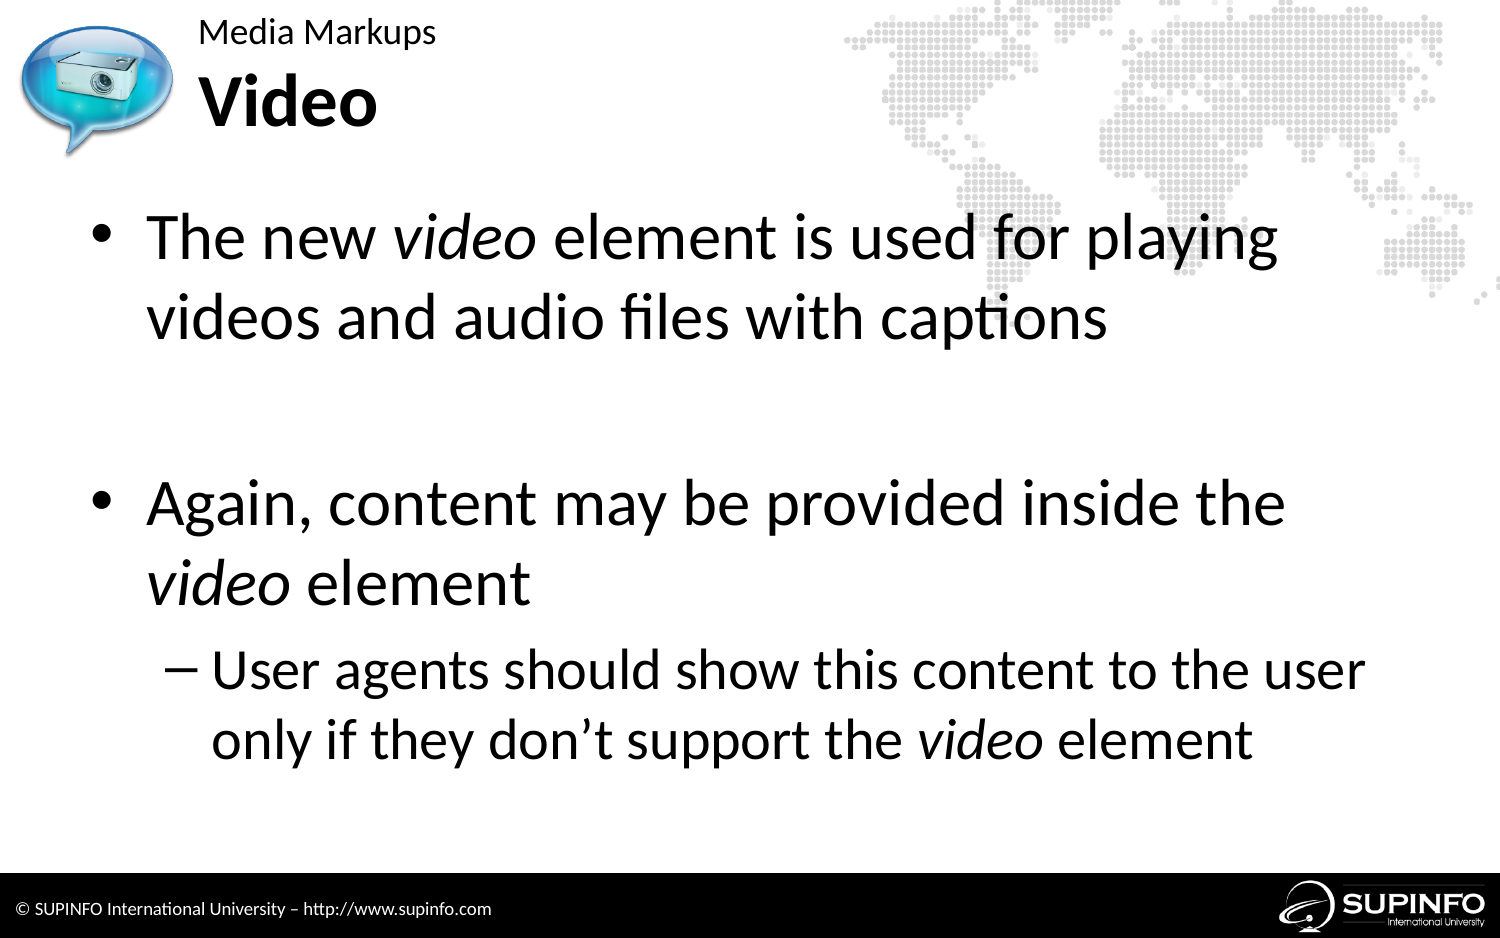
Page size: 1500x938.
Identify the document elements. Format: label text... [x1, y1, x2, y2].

text_box Video [183, 56, 1459, 138]
list The new video element is used for playing videos and audio files with captions Again, content may be provided inside the video element User agents should show this content to the user only if they don’t support the video element [74, 184, 1460, 880]
picture [844, 0, 1500, 327]
text_box Media Markups [183, 0, 1459, 56]
picture [1269, 870, 1494, 938]
picture [17, 19, 179, 162]
